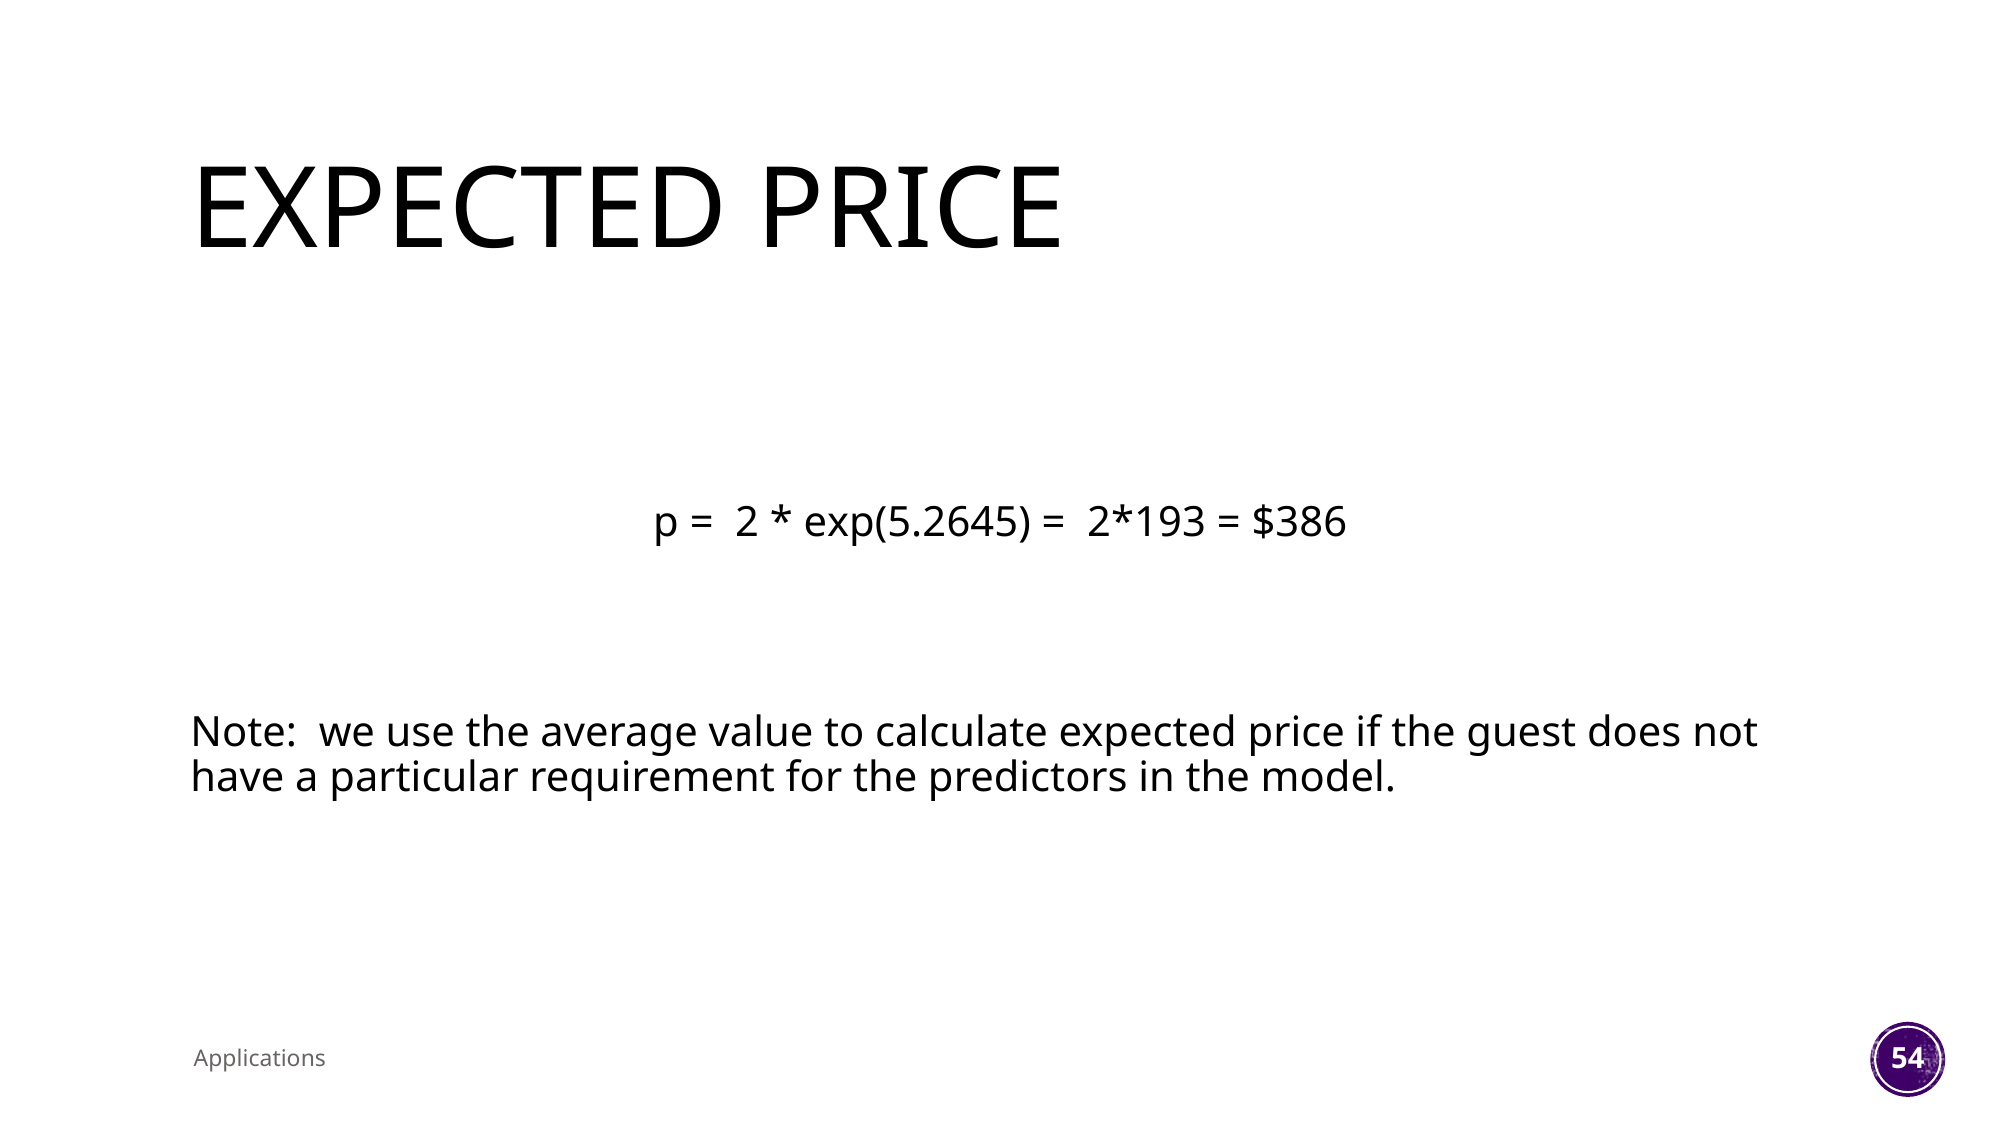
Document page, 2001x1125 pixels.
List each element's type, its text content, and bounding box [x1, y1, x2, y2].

slide_number 54 [1855, 1028, 1961, 1089]
title Expected Price [175, 79, 1826, 344]
list p = 2 * exp(5.2645) = 2*193 = $386 Note: we use the average value to calculate expected price if the guest does not have a particular requirement for the predictors in the model. [175, 348, 1826, 1013]
footer Applications [178, 1028, 1217, 1089]
